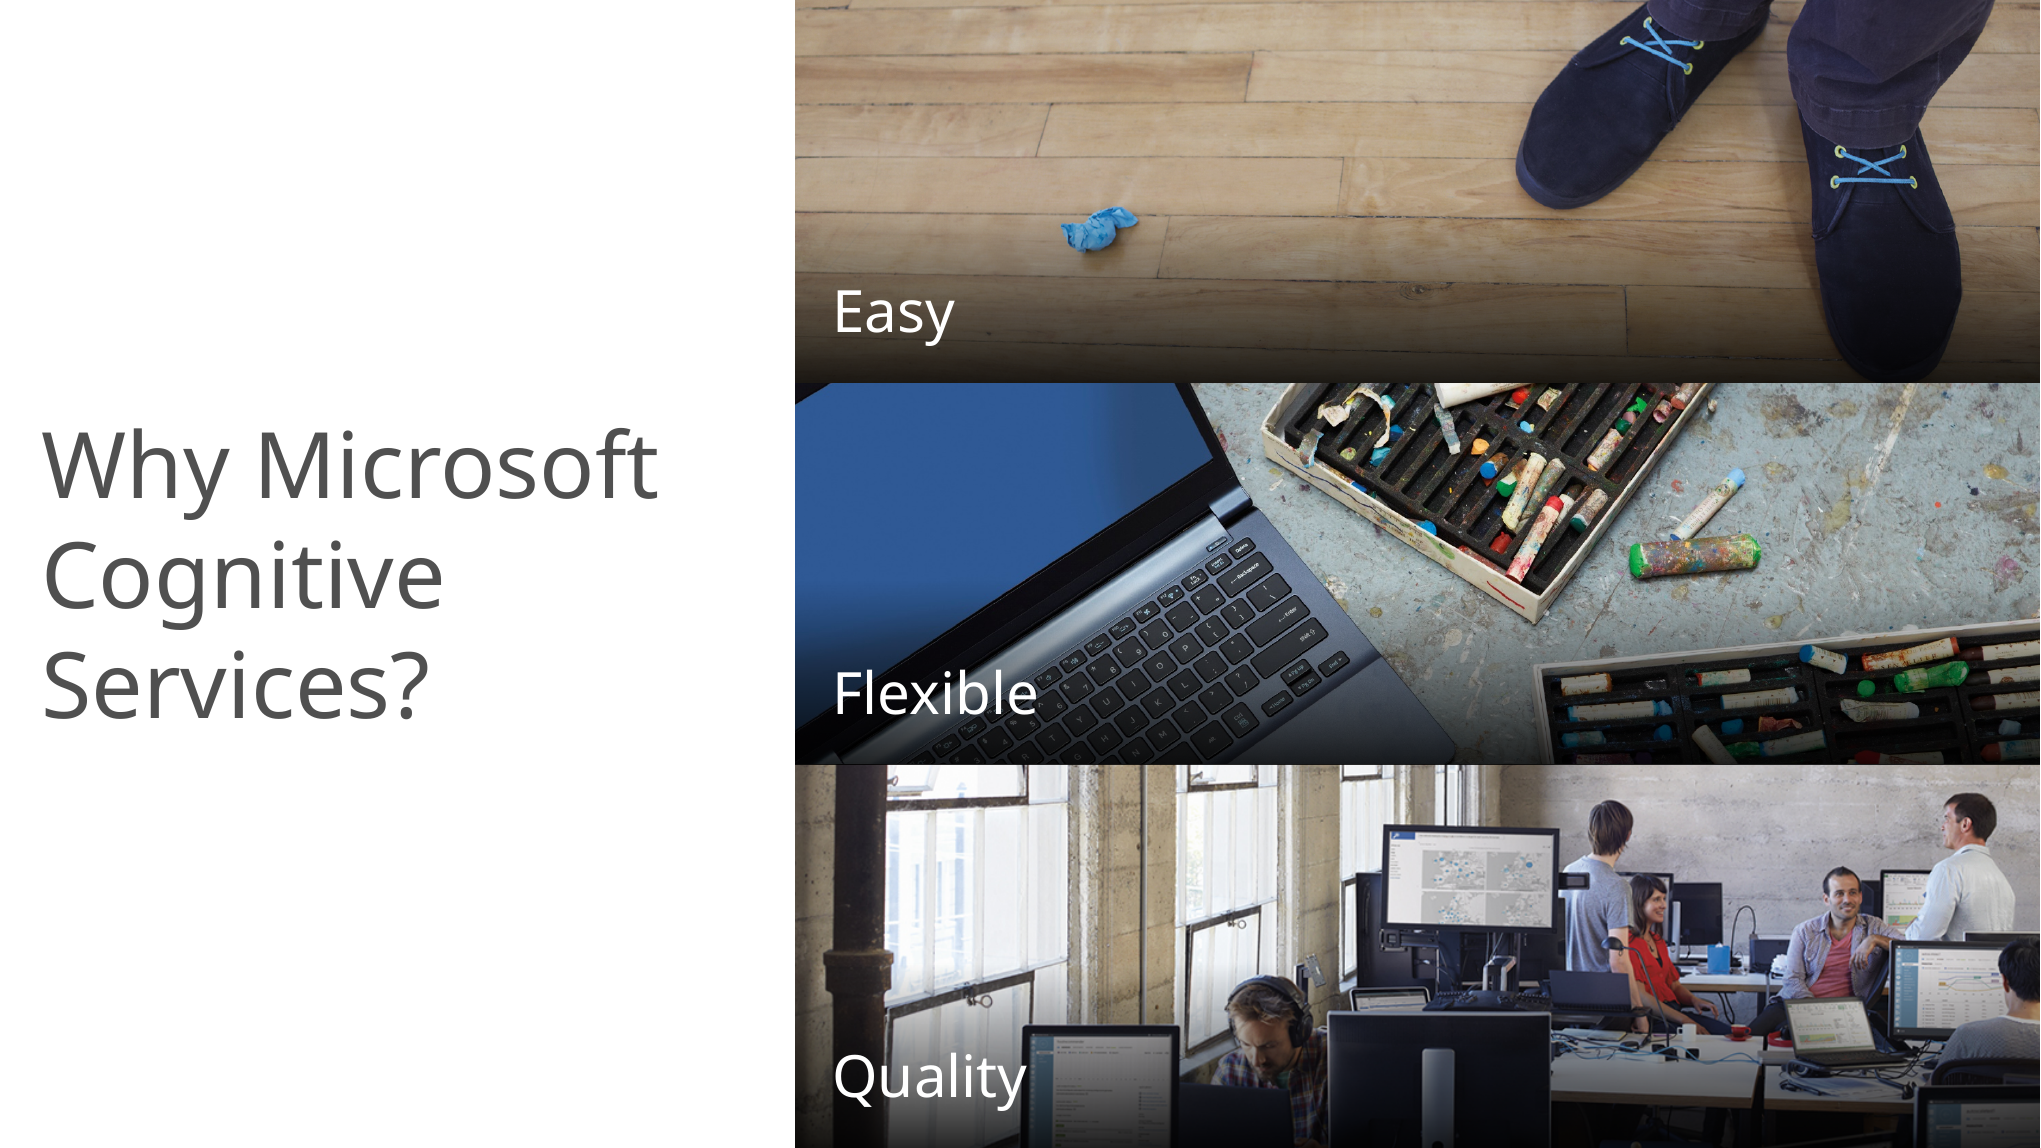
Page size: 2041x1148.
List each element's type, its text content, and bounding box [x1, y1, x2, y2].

picture [794, 383, 2041, 1148]
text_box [794, 0, 2041, 383]
text_box Why Microsoft Cognitive Services? [26, 399, 699, 745]
